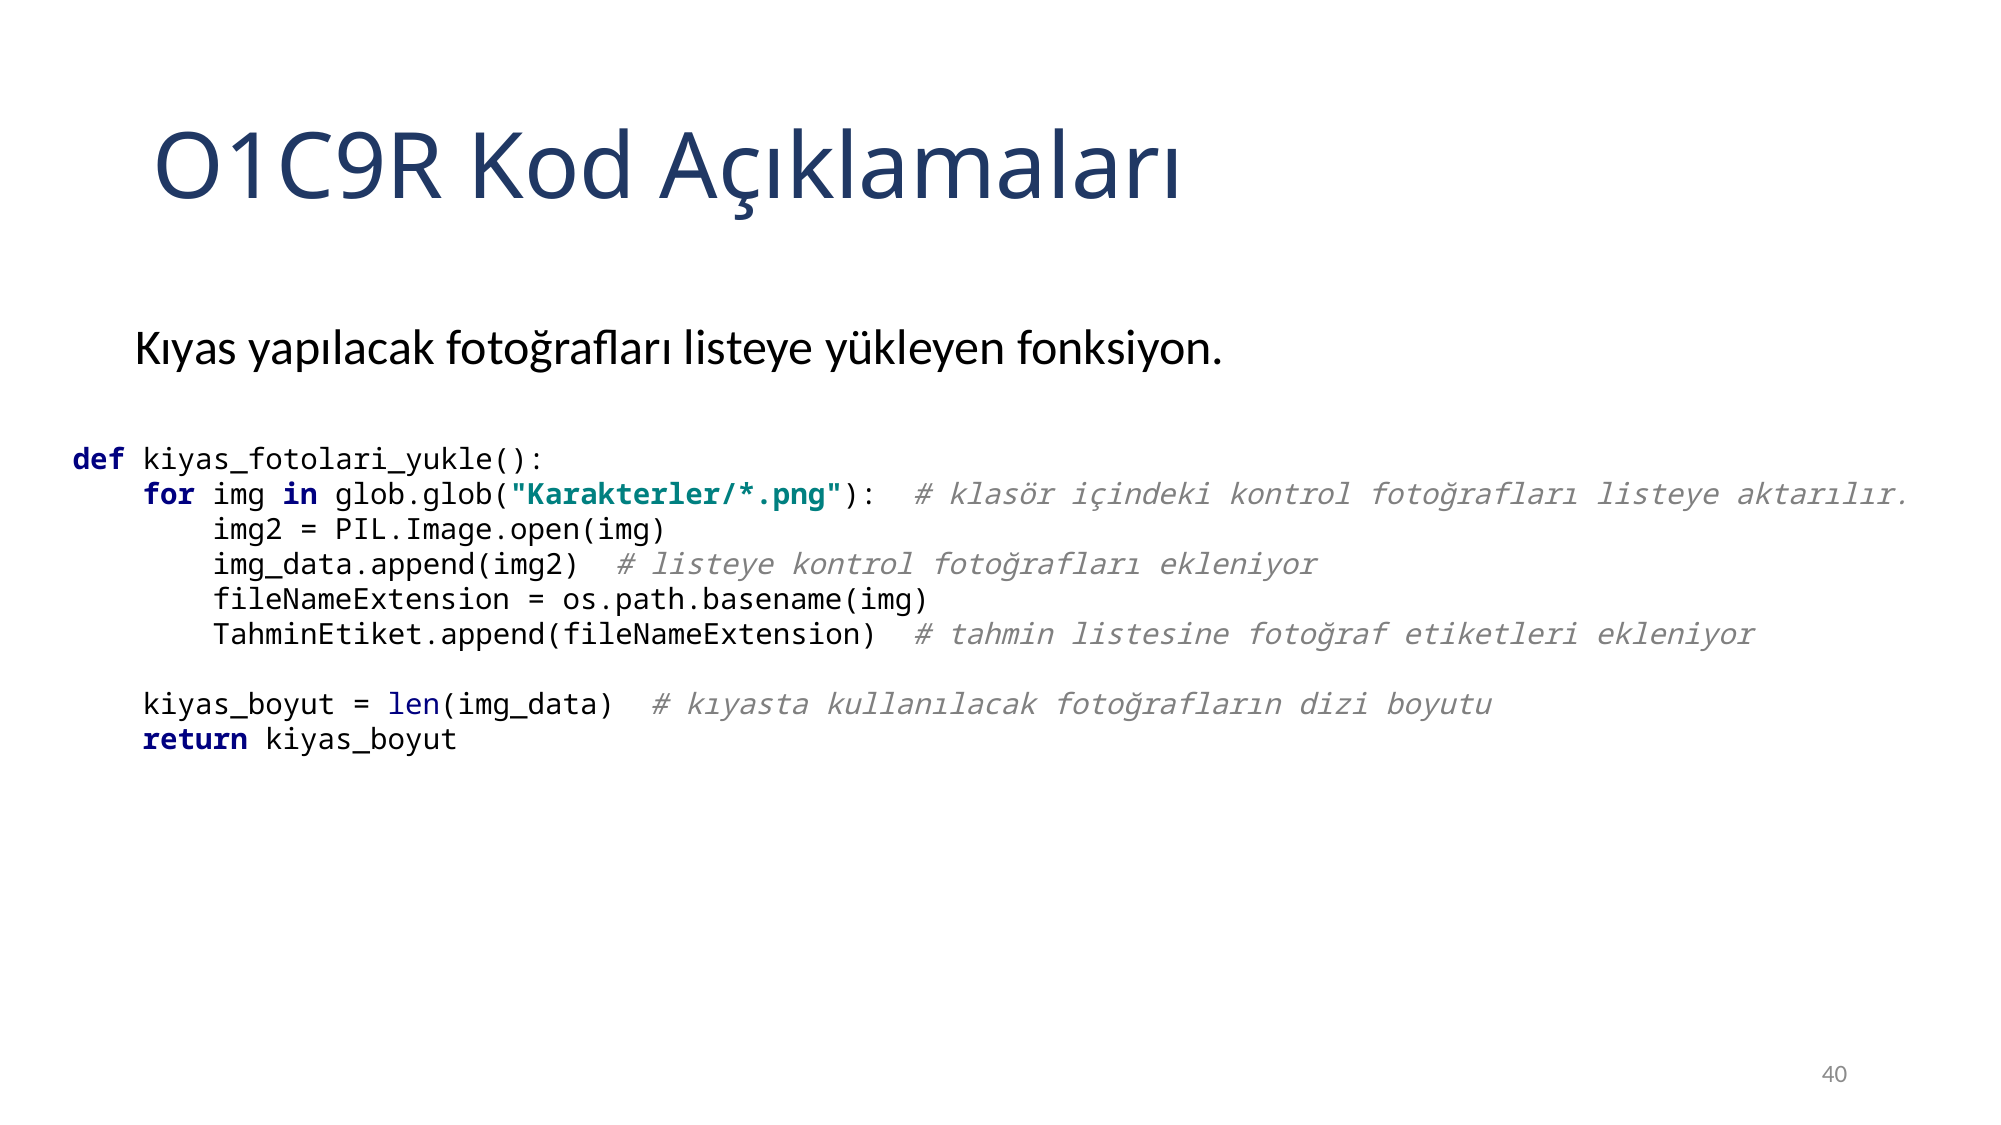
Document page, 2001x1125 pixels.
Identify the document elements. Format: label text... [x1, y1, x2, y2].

text_box Kıyas yapılacak fotoğrafları listeye yükleyen fonksiyon. [120, 307, 1676, 382]
slide_number 40 [1412, 1042, 1863, 1103]
text_box def kiyas_fotolari_yukle(): for img in glob.glob("Karakterler/*.png"): # klasör içindeki kontrol fotoğrafları listeye aktarılır. img2 = PIL.Image.open(img) img_data.append(img2) # listeye kontrol fotoğrafları ekleniyor fileNameExtension = os.path.basename(img) TahminEtiket.append(fileNameExtension) # tahmin listesine fotoğraf etiketleri ekleniyor kiyas_boyut = len(img_data) # kıyasta kullanılacak fotoğrafların dizi boyutu return kiyas_boyut [57, 397, 1926, 923]
title O1C9R Kod Açıklamaları [137, 59, 1863, 278]
